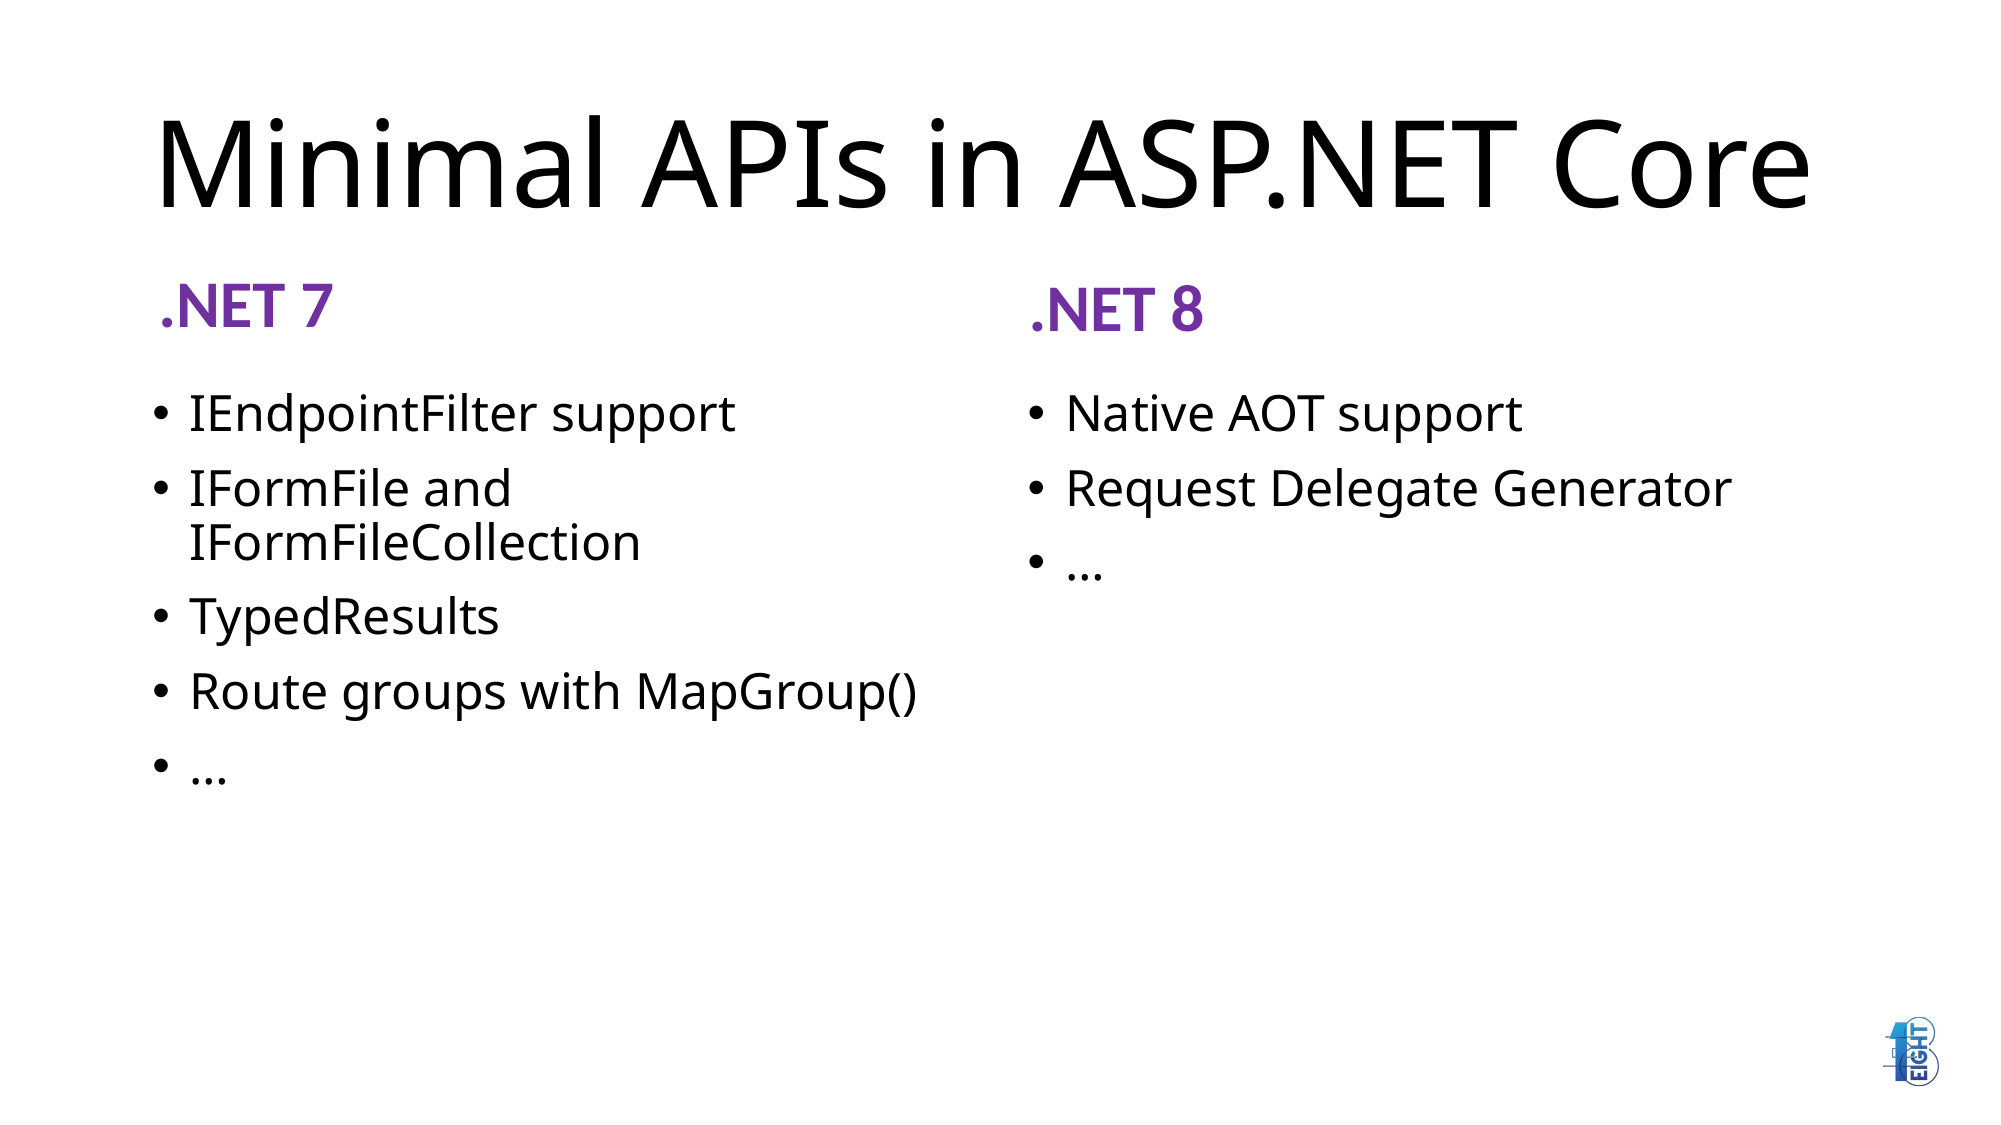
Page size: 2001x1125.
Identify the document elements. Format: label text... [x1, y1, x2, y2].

text_box .NET 8 [1013, 257, 1220, 352]
title Minimal APIs in ASP.NET Core [137, 59, 1863, 278]
text_box .NET 7 [143, 253, 350, 349]
list Native AOT support Request Delegate Generator … [1012, 380, 1863, 1014]
list IEndpointFilter support IFormFile and IFormFileCollection TypedResults Route groups with MapGroup() … [137, 380, 988, 1014]
picture [1875, 1015, 1947, 1088]
